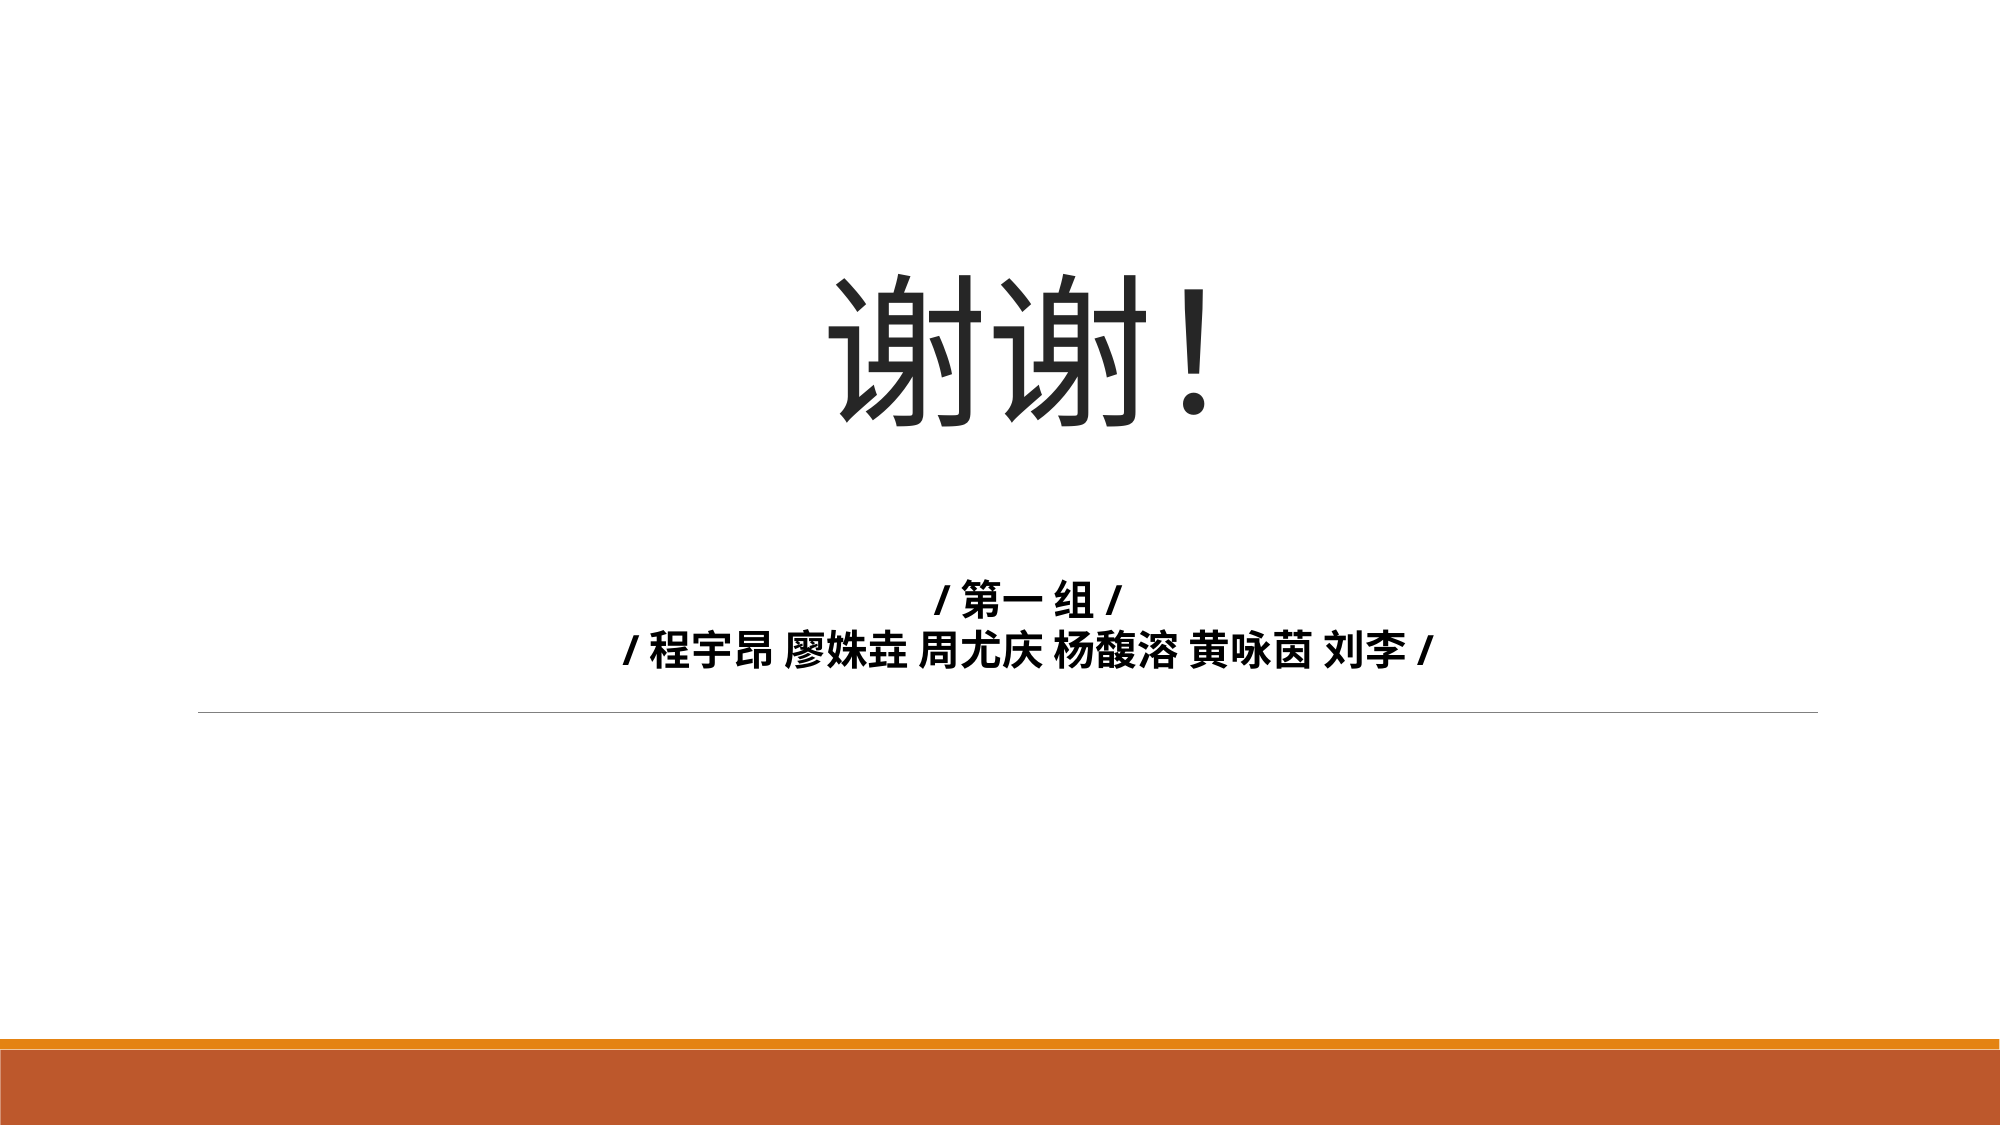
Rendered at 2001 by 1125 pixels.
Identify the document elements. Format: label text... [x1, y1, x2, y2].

text_box /第一 组/ /程宇昂 廖姝垚 周尤庆 杨馥溶 黄咏茵 刘李/ [607, 565, 1449, 731]
title 谢谢！ [203, 168, 1938, 657]
